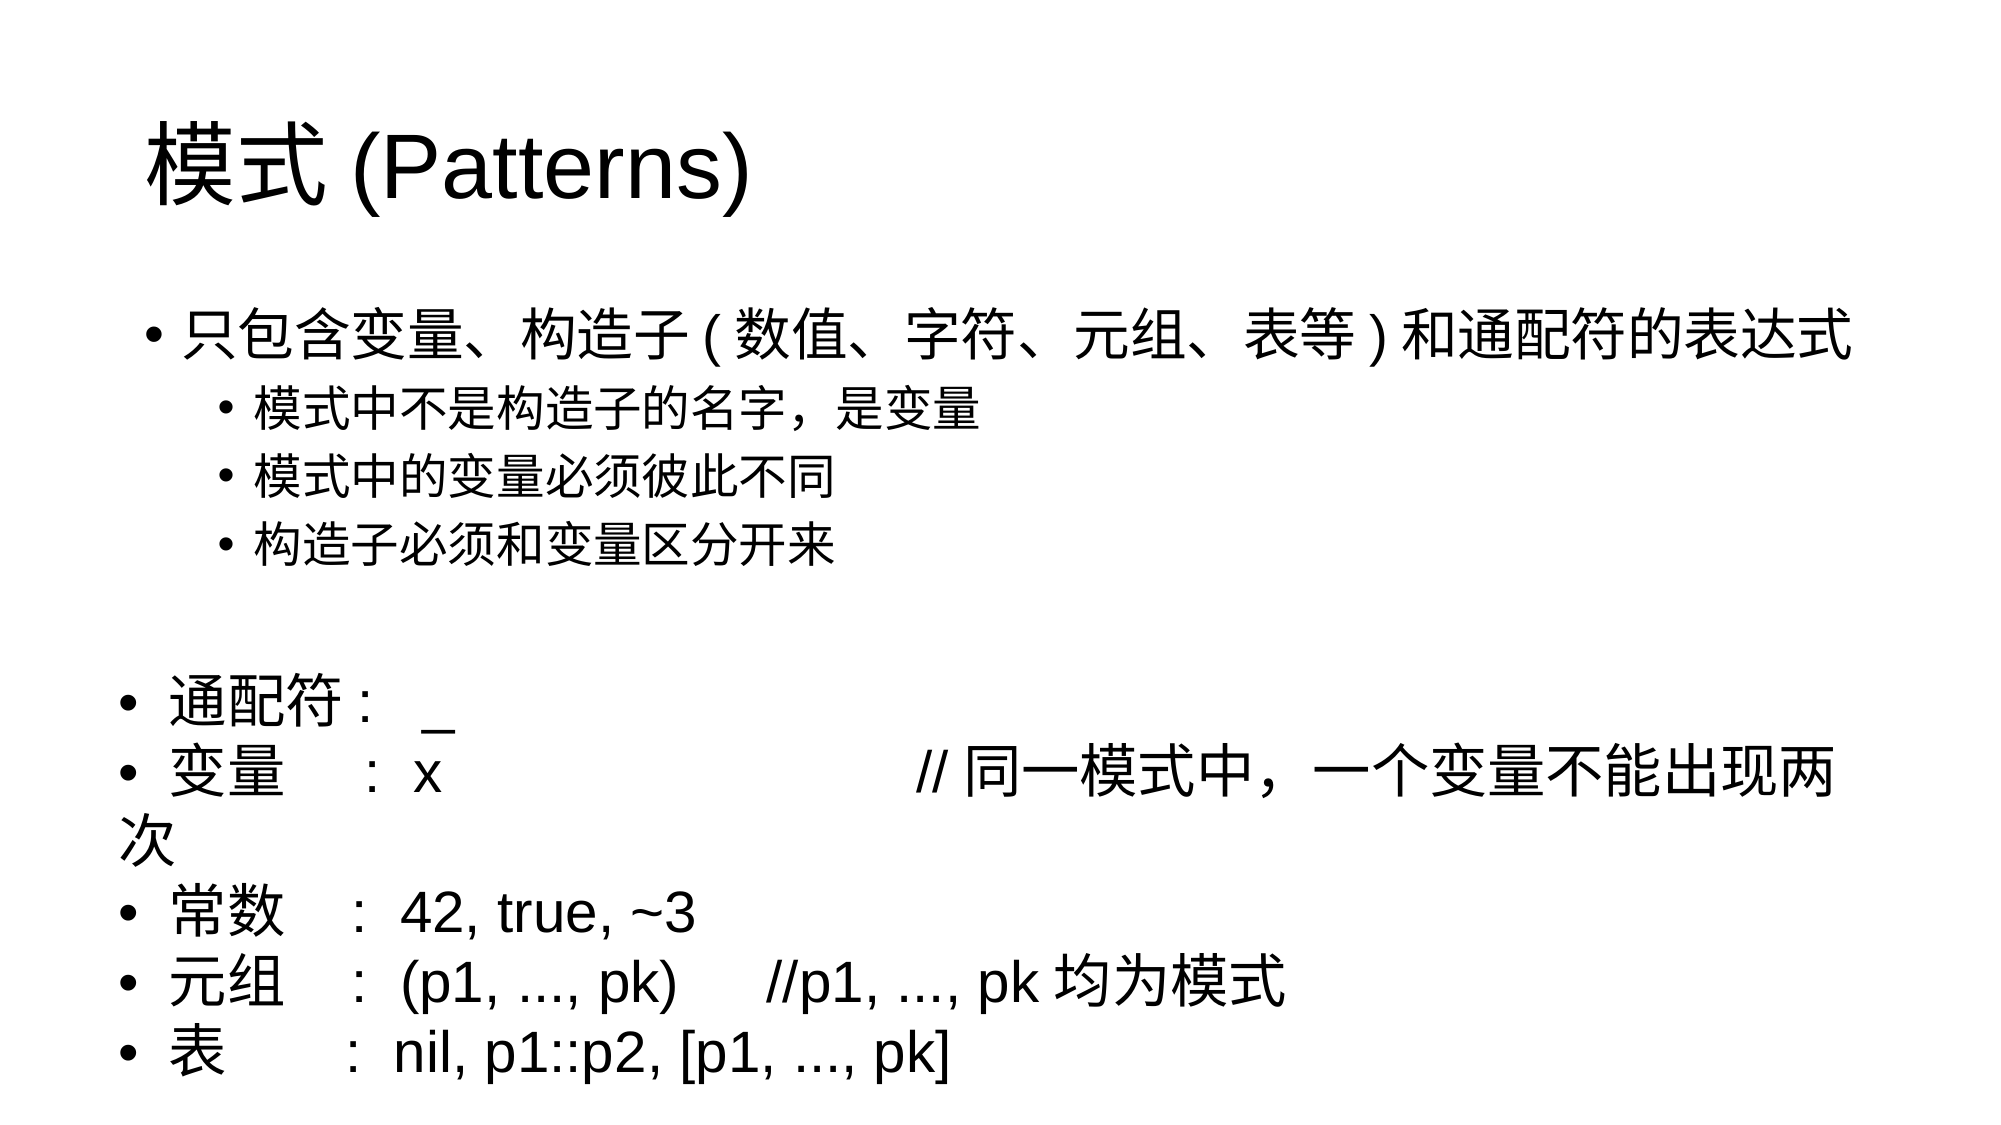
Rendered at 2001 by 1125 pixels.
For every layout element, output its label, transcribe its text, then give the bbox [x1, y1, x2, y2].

title 模式(Patterns) [136, 59, 1863, 278]
list 只包含变量、构造子(数值、字符、元组、表等)和通配符的表达式 模式中不是构造子的名字，是变量 模式中的变量必须彼此不同 构造子必须和变量区分开来 [136, 298, 1863, 635]
text_box • 通配符: _ • 变量 : x //同一模式中，一个变量不能出现两次 • 常数 : 42, true, ~3 • 元组 : (p1, ..., pk) //p1, ..., pk均为模式 • 表 : nil, p1::p2, [p1, ..., pk] [110, 656, 1857, 1092]
